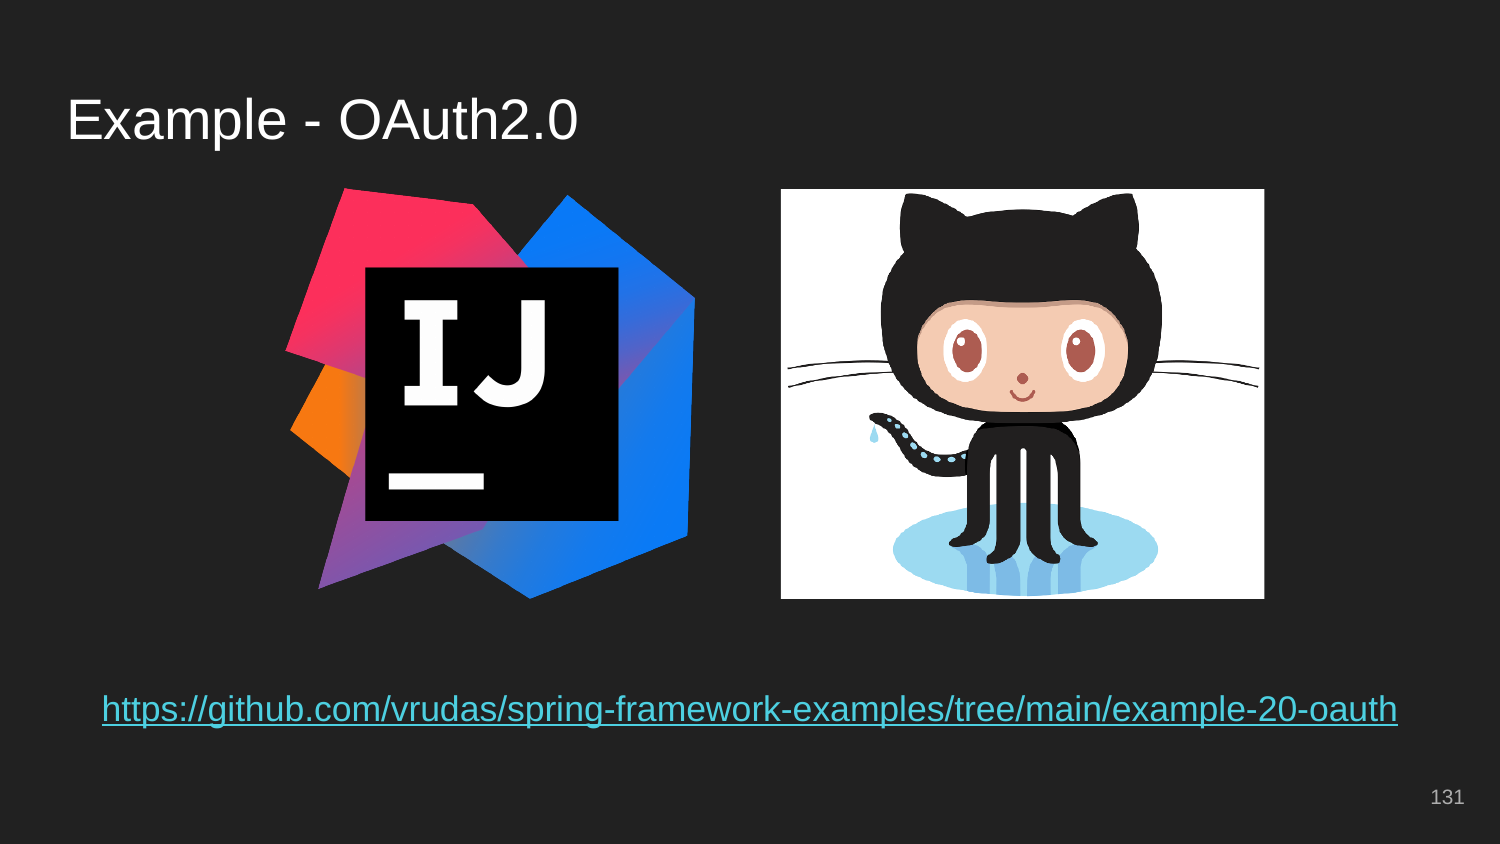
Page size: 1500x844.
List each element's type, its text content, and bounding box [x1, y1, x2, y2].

list https://github.com/vrudas/spring-framework-examples/tree/main/example-20-oauth [51, 189, 1449, 750]
picture [780, 188, 1265, 599]
title Example - OAuth2.0 [51, 72, 1449, 167]
picture [285, 188, 696, 599]
slide_number ‹#› [1389, 764, 1480, 830]
